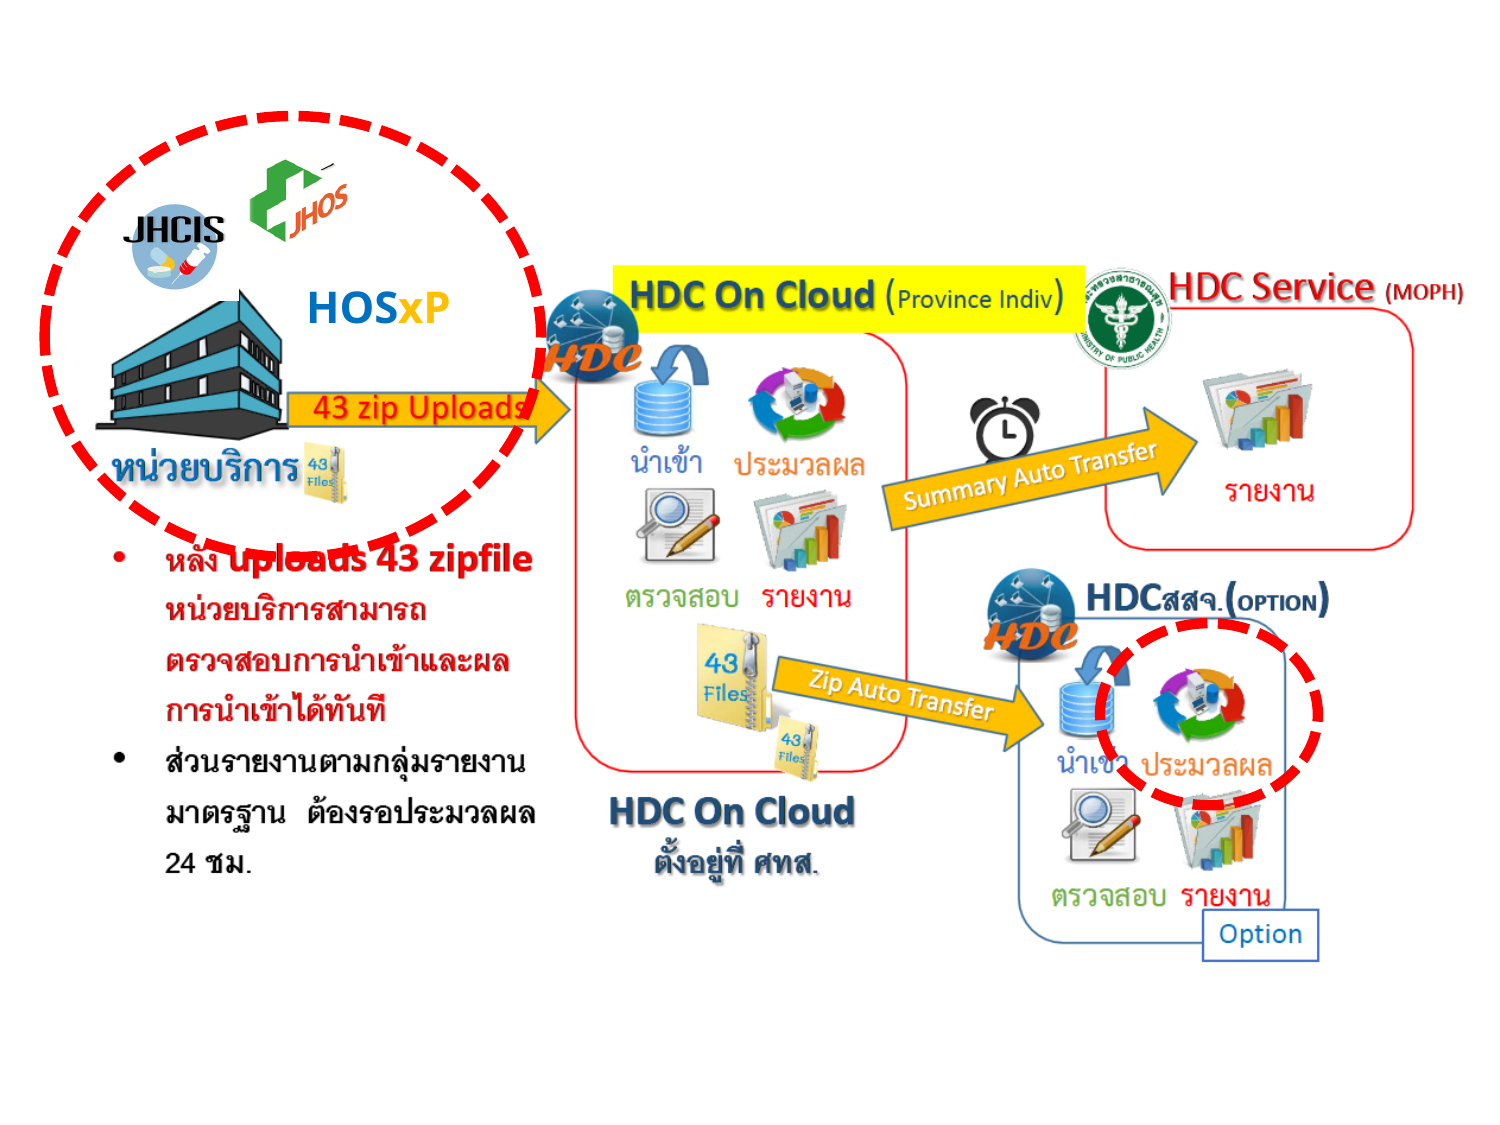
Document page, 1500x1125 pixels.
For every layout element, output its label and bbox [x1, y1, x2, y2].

text_box [42, 228, 76, 447]
picture [81, 149, 1481, 994]
text_box [97, 113, 487, 198]
